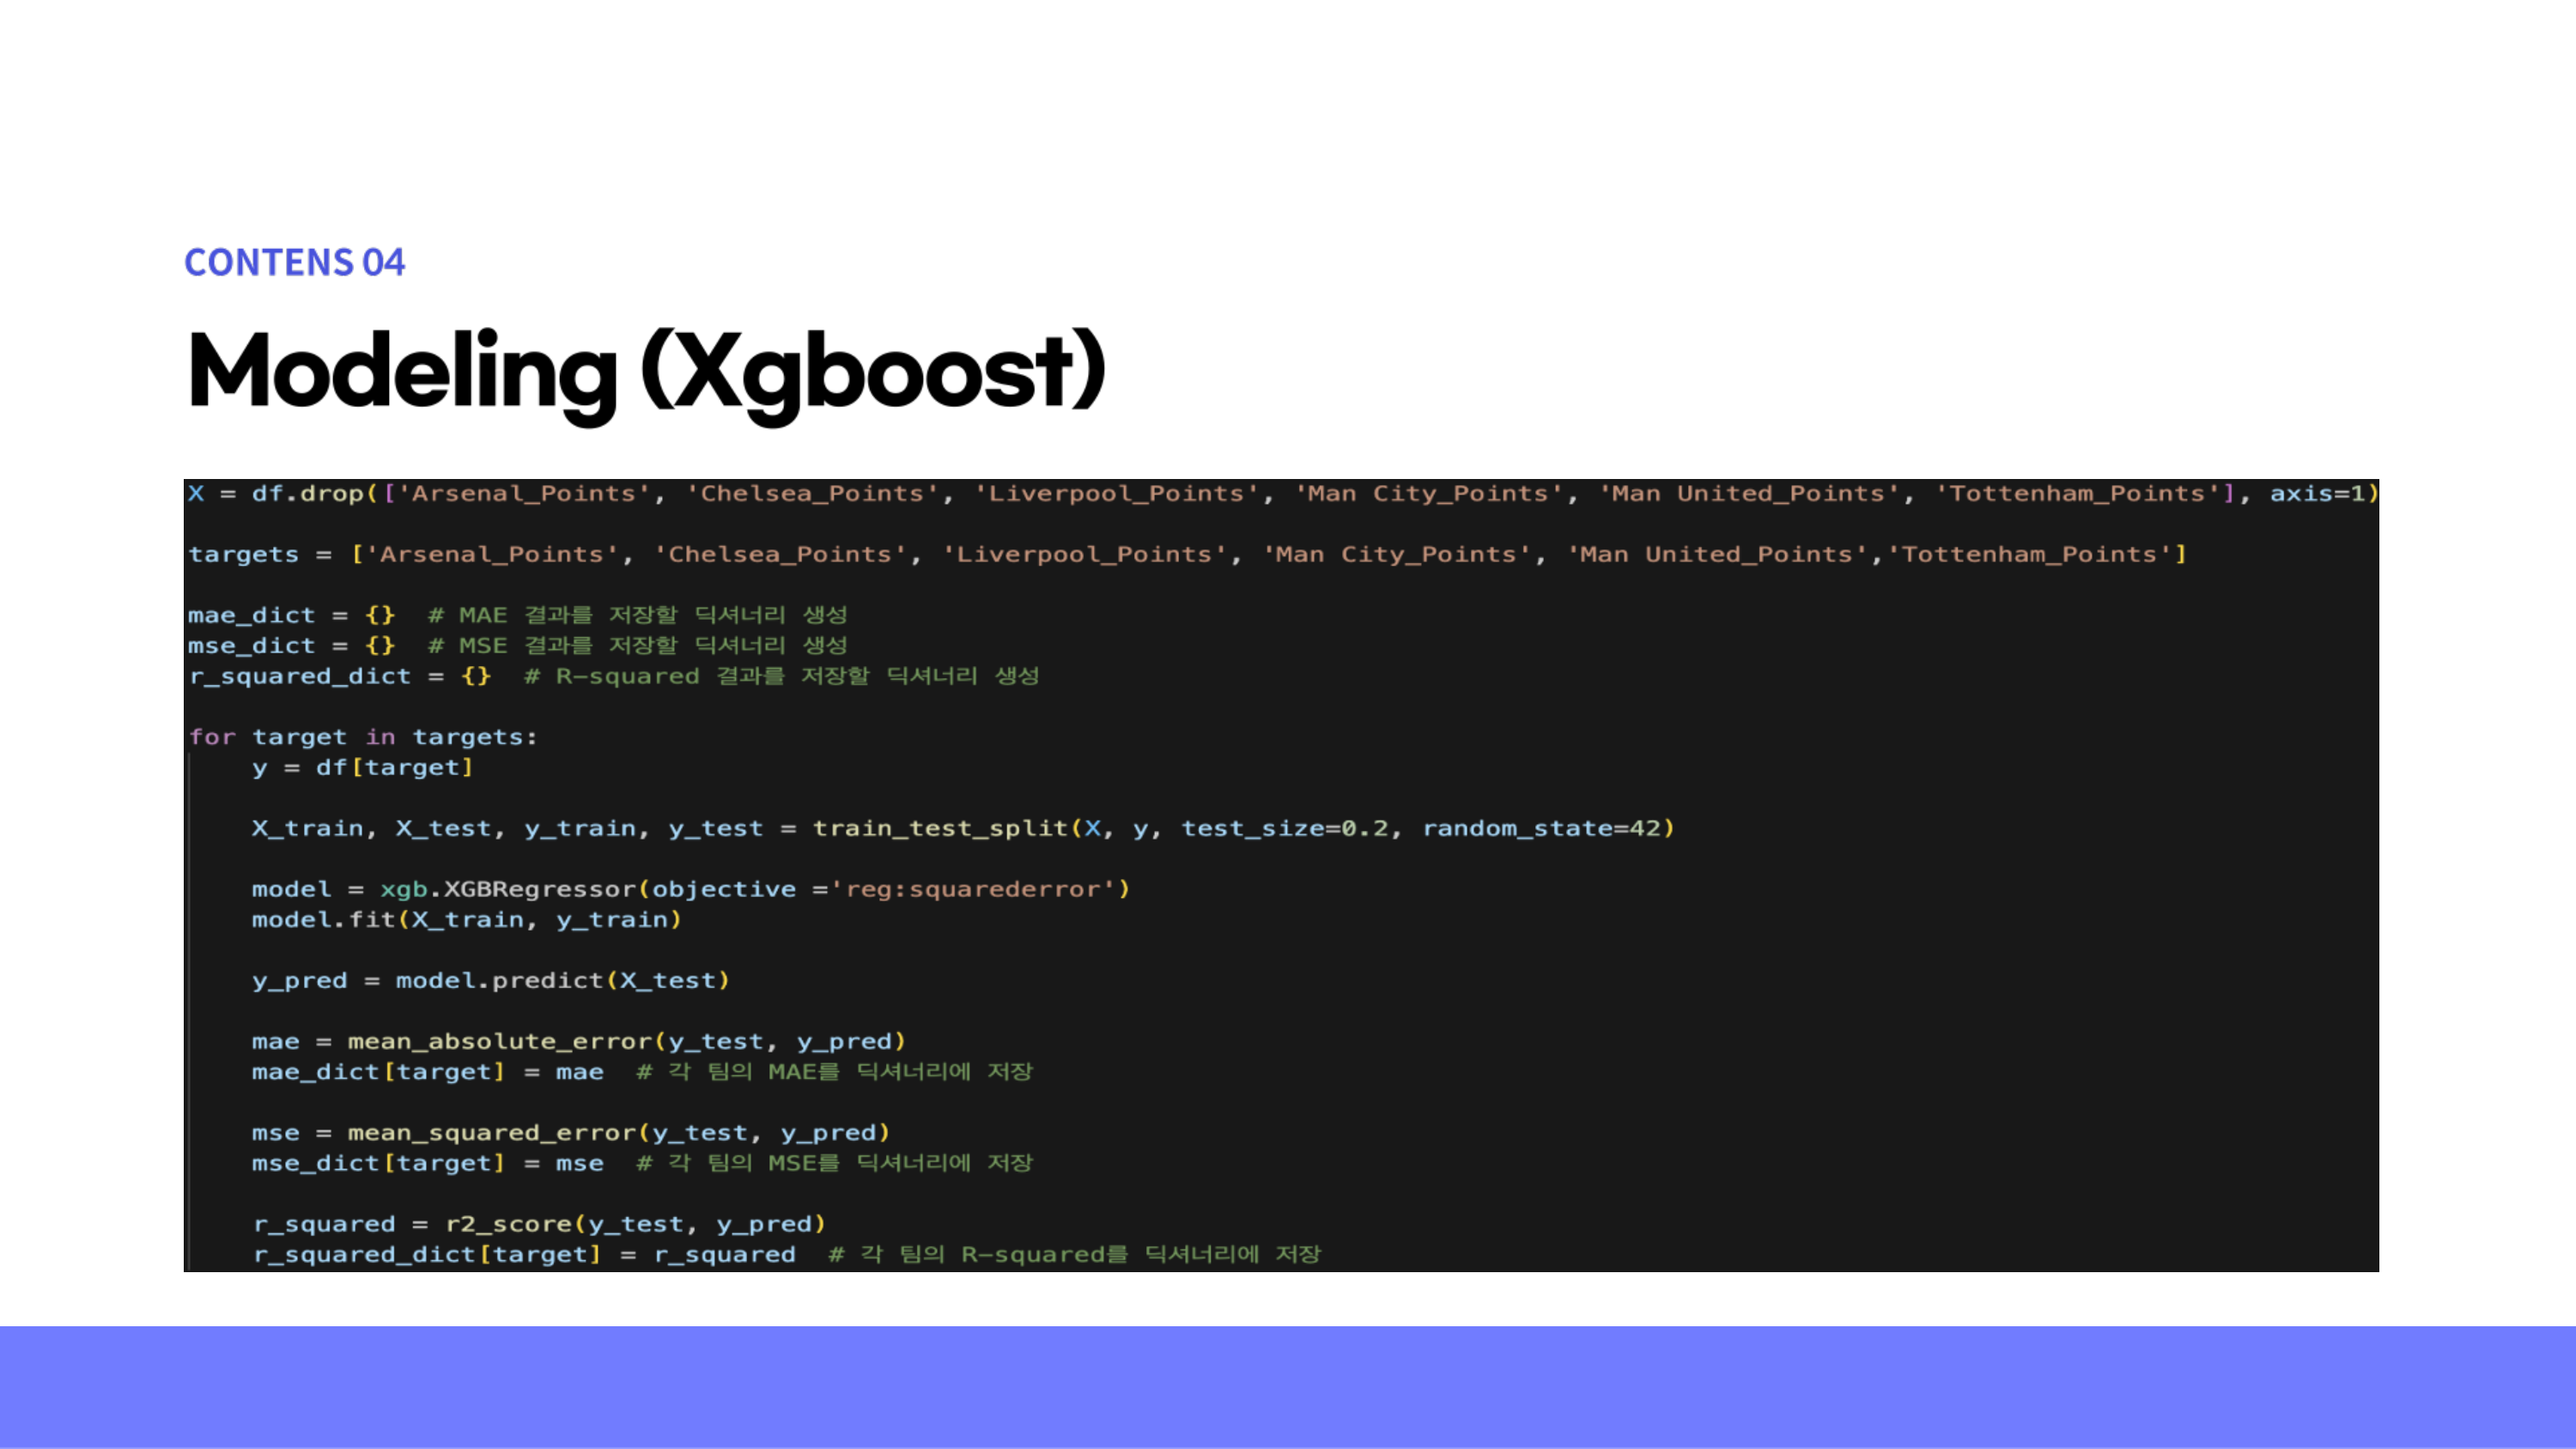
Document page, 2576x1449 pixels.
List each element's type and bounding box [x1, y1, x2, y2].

picture [151, 223, 2380, 1272]
picture [0, 1326, 2576, 1449]
